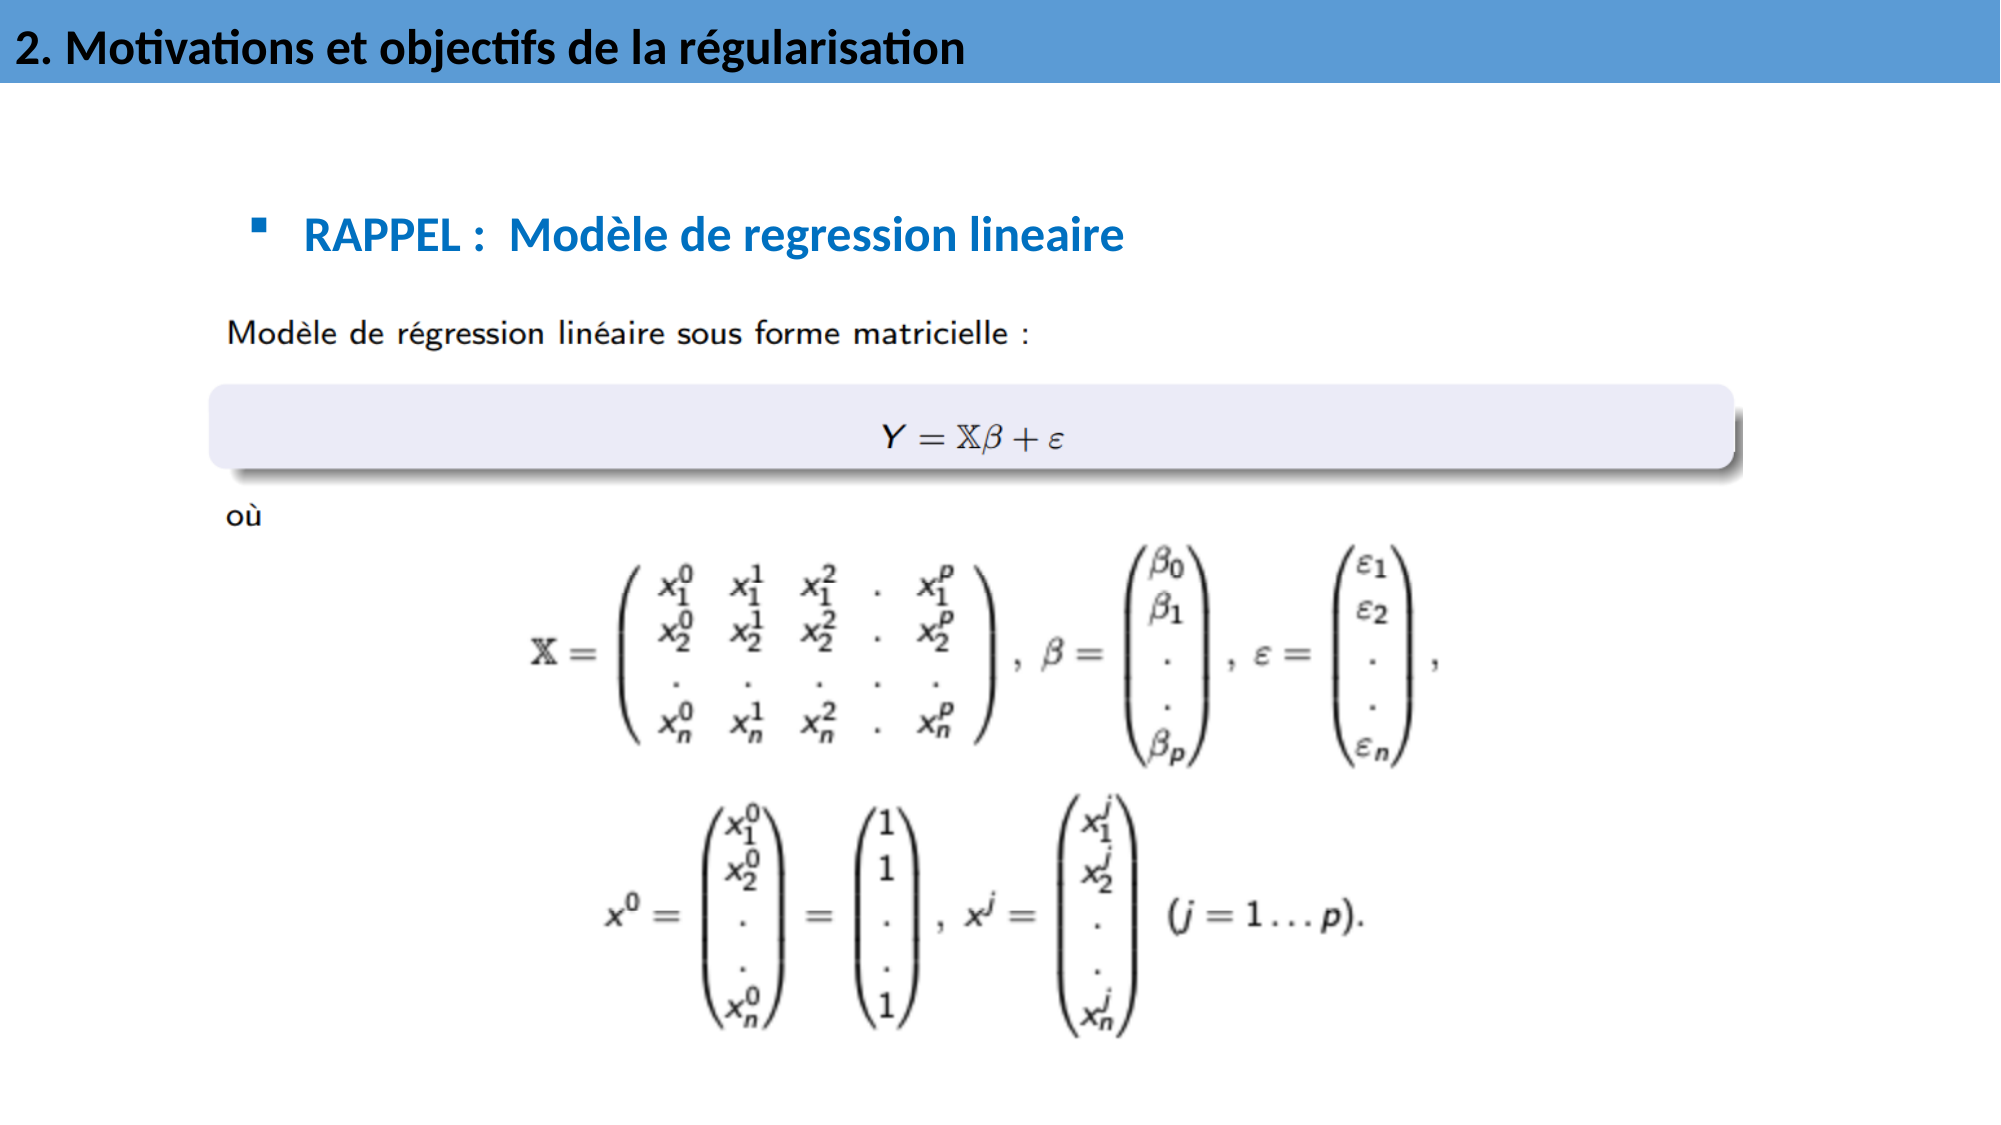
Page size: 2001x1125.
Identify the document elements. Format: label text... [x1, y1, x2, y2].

text_box 2. Motivations et objectifs de la régularisation [0, 0, 2000, 84]
text_box RAPPEL : Modèle de regression lineaire [232, 194, 1498, 270]
picture [204, 311, 1743, 1058]
